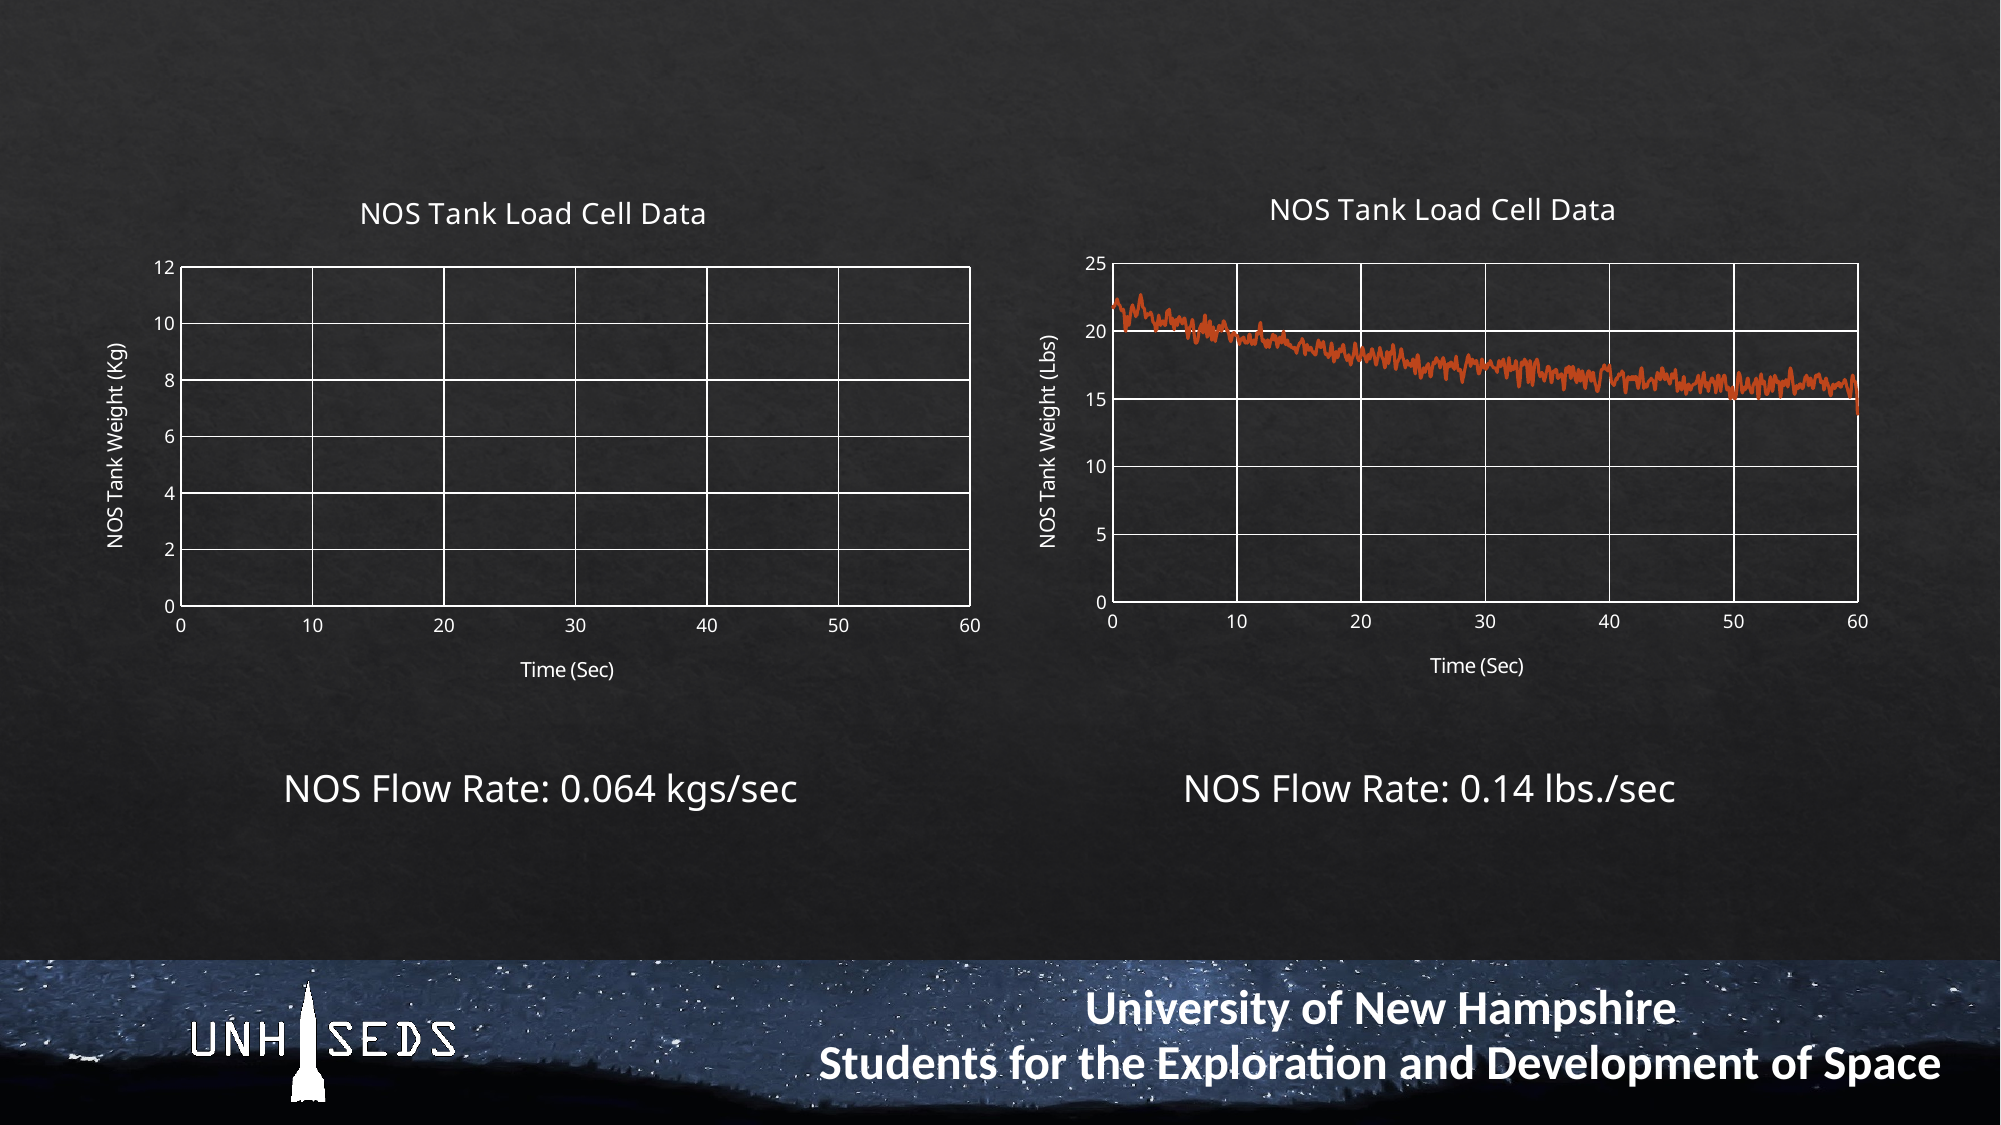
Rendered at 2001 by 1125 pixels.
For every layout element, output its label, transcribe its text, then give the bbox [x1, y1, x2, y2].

text_box NOS Flow Rate: 0.064 kgs/sec [268, 758, 863, 818]
text_box NOS Flow Rate: 0.14 lbs./sec [1168, 758, 1763, 818]
chart [67, 161, 1888, 716]
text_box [0, 959, 2000, 1125]
